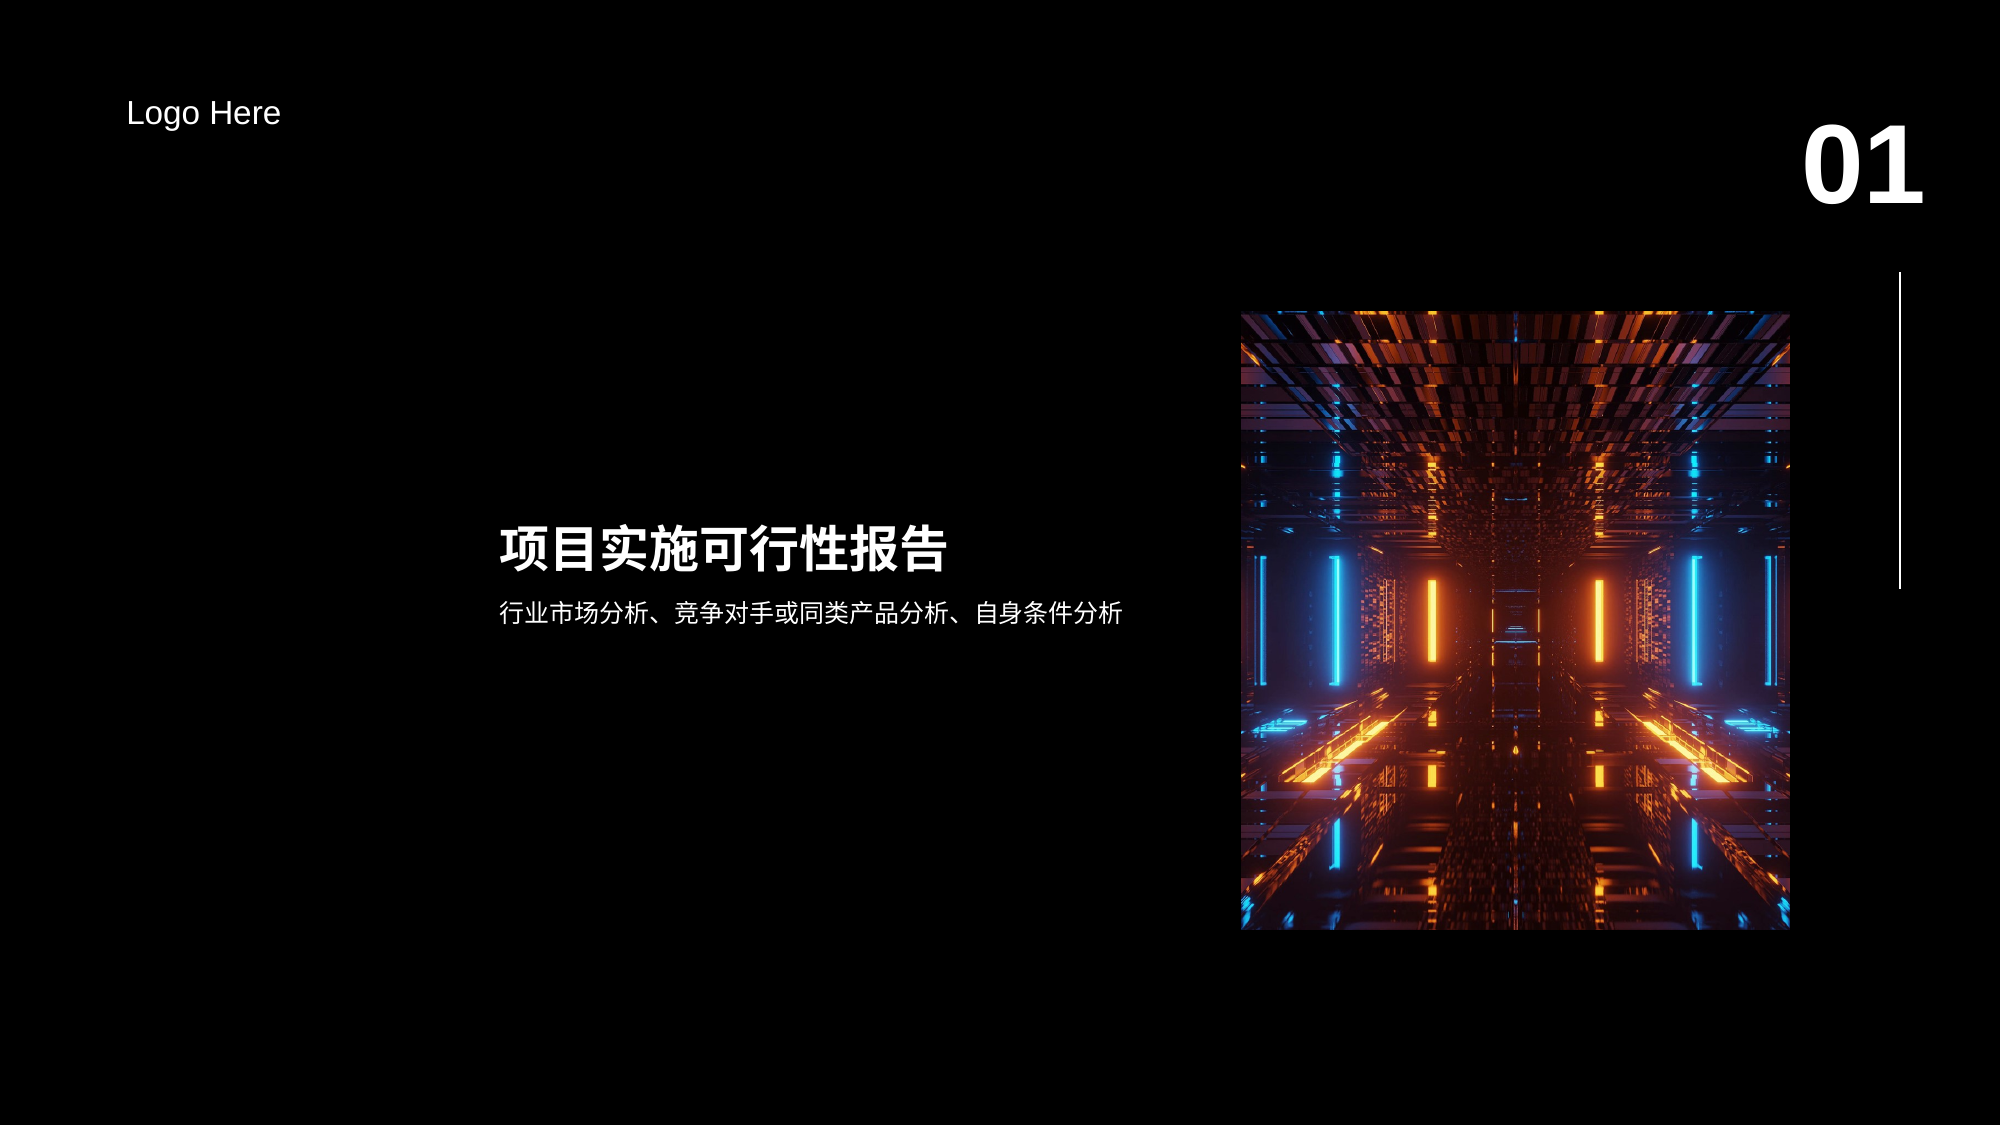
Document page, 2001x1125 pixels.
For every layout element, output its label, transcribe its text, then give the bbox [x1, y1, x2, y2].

text_box Logo Here [111, 83, 297, 139]
list 行业市场分析、竞争对手或同类产品分析、自身条件分析 [484, 589, 1200, 749]
picture [1241, 311, 1790, 930]
text_box 01 [1786, 83, 1942, 234]
title 项目实施可行性报告 [484, 399, 1200, 586]
